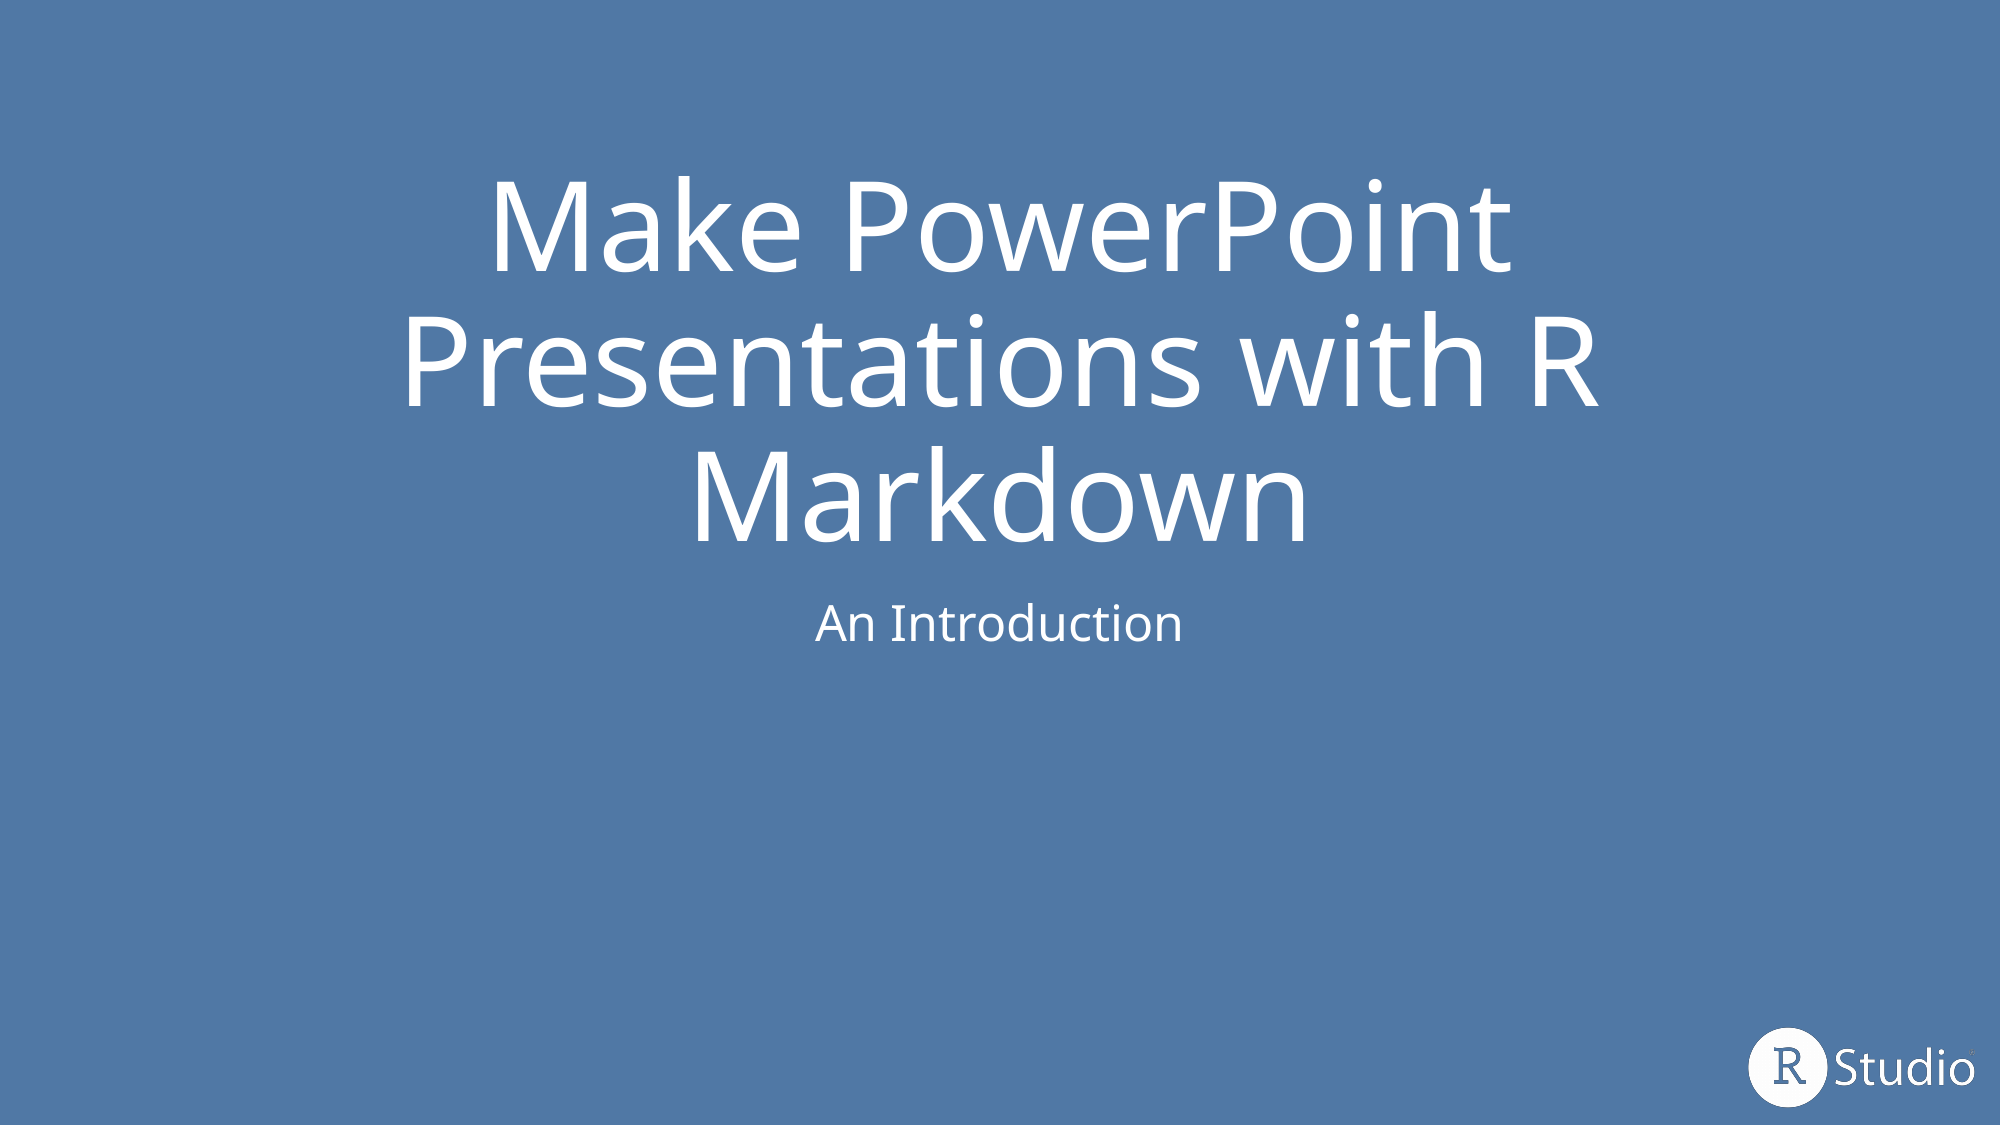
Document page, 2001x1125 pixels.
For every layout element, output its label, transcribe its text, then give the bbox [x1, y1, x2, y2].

subtitle An Introduction [249, 590, 1750, 863]
title Make PowerPoint Presentations with R Markdown [249, 184, 1750, 576]
picture [1747, 1027, 1976, 1108]
